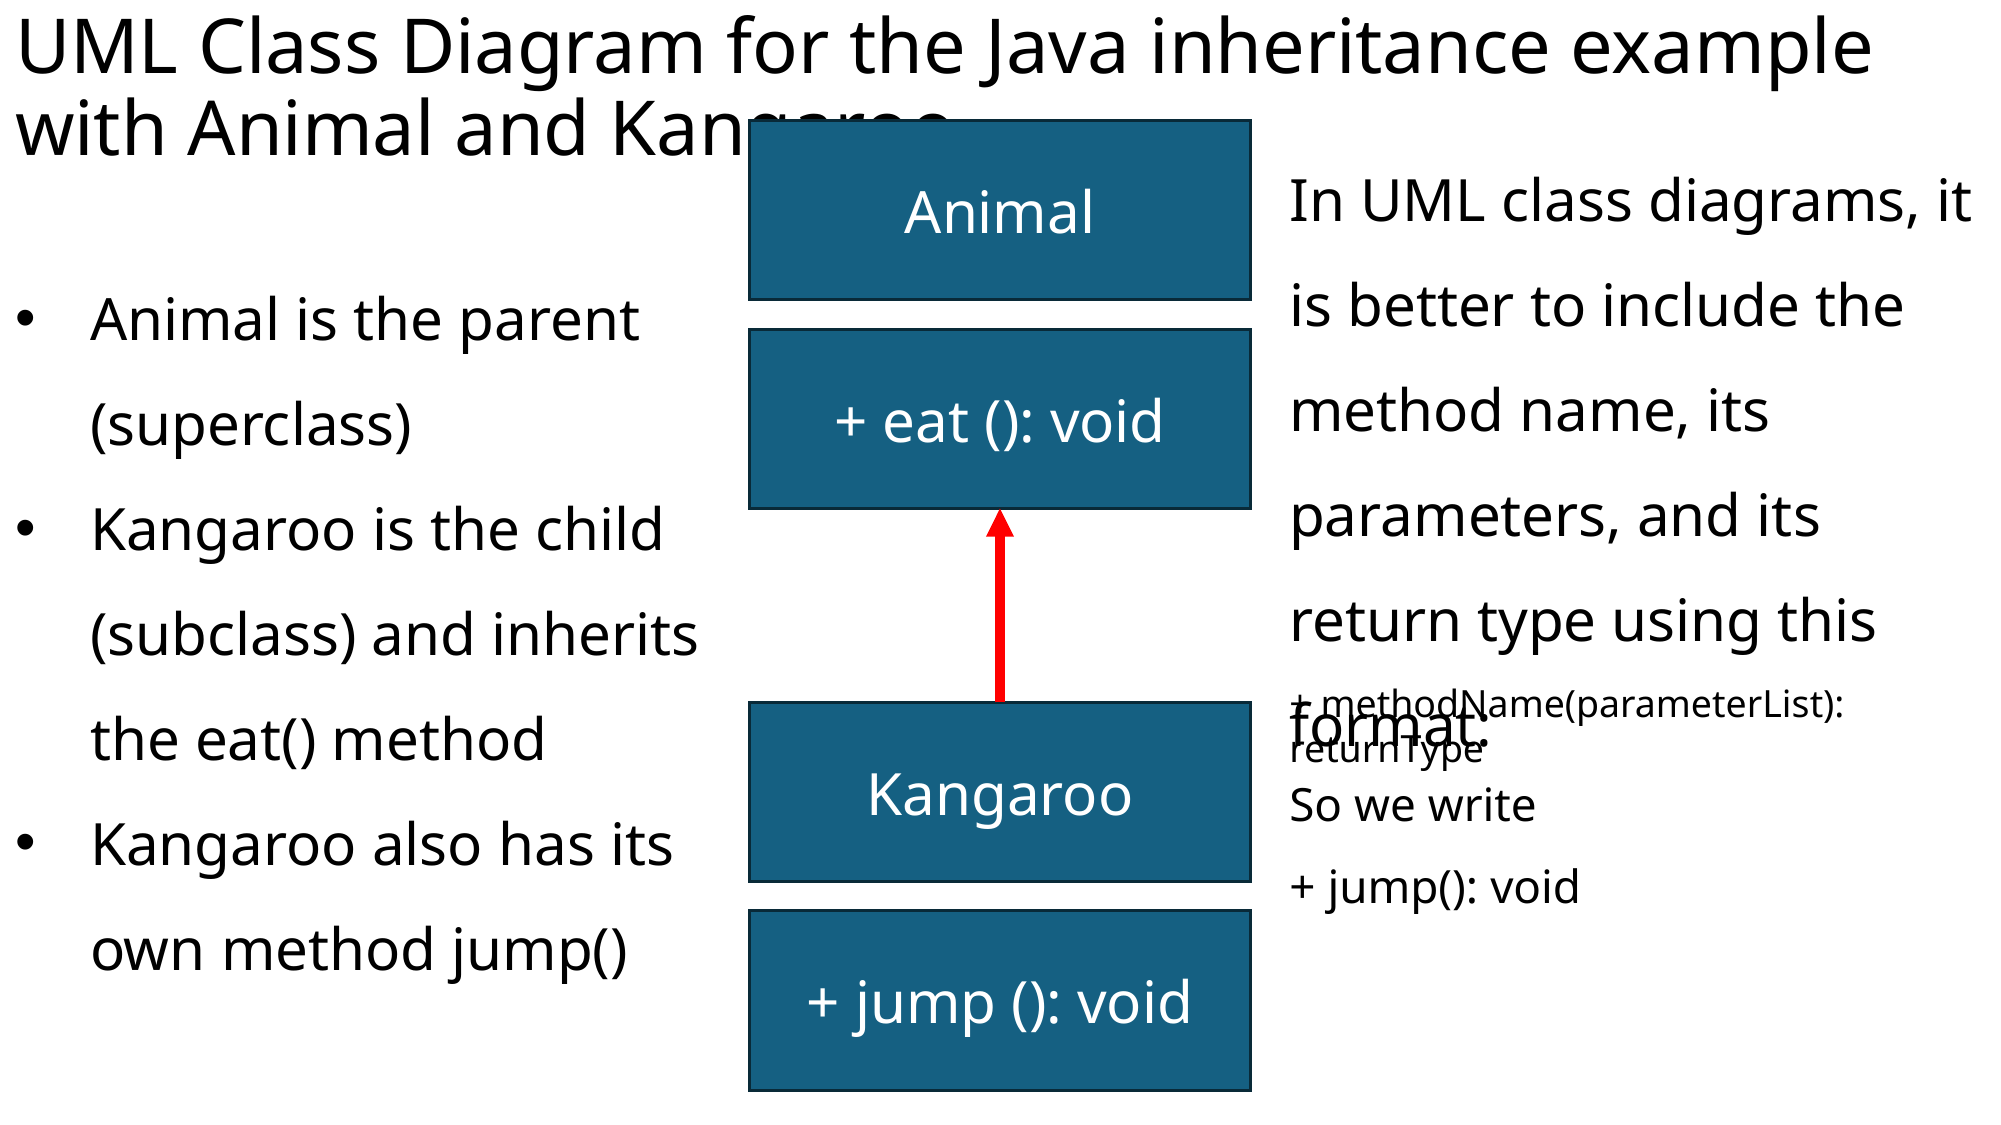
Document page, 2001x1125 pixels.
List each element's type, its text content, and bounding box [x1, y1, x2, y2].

text_box So we write + jump(): void [1274, 740, 2000, 920]
text_box Kangaroo [748, 701, 1252, 883]
title UML Class Diagram for the Java inheritance example with Animal and Kangaroo [0, 0, 2000, 180]
text_box + jump (): void [748, 909, 1252, 1092]
text_box Animal is the parent (superclass) Kangaroo is the child (subclass) and inherits the eat() method Kangaroo also has its own method jump() [0, 239, 716, 990]
text_box Animal [748, 119, 1252, 301]
text_box + eat (): void [748, 328, 1252, 510]
text_box In UML class diagrams, it is better to include the method name, its parameters, and its return type using this format: [1274, 120, 2000, 672]
text_box + methodName(parameterList): returnType [1274, 672, 2000, 740]
